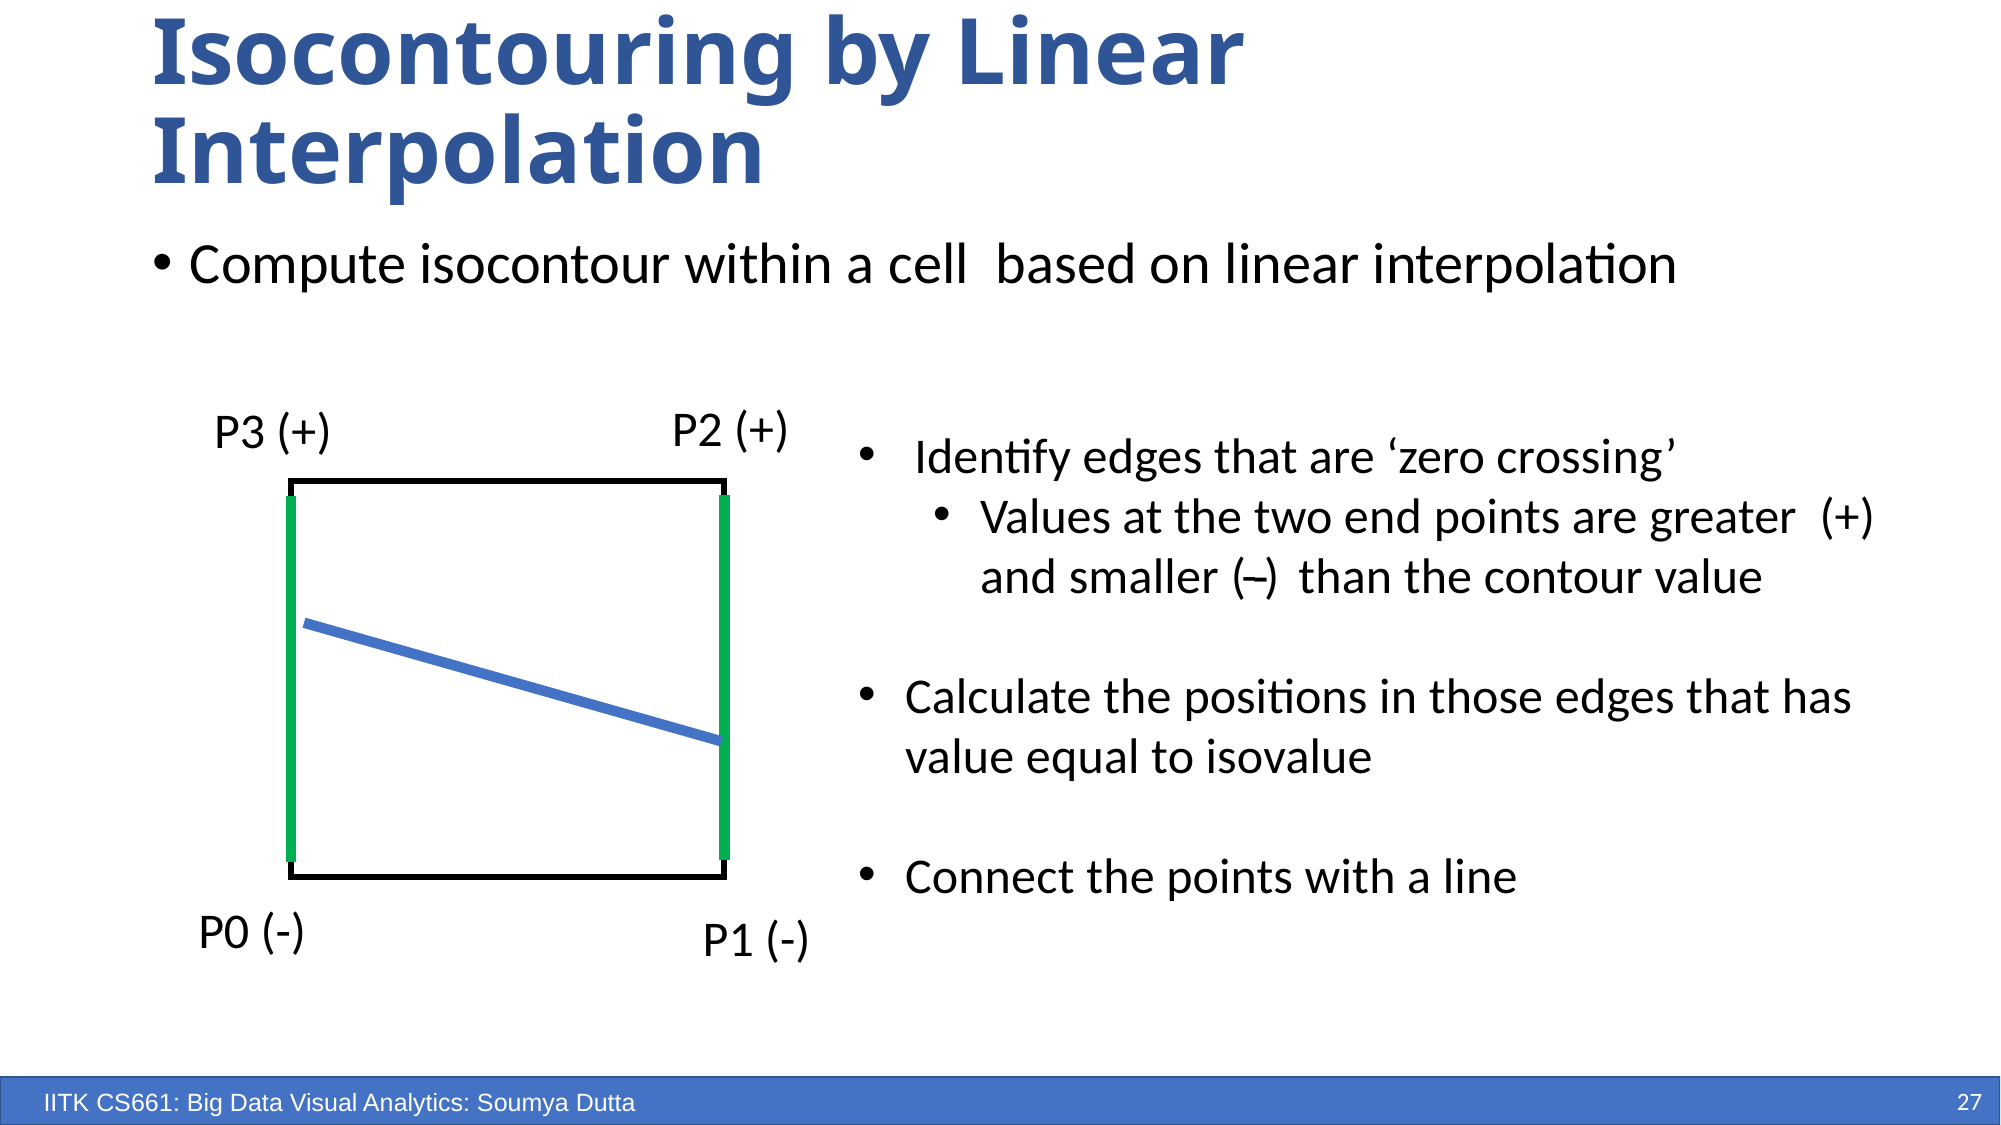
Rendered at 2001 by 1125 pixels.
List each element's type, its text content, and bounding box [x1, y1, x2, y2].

text_box P0 (-) [183, 890, 322, 966]
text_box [303, 622, 722, 742]
text_box Identify edges that are ‘zero crossing’ Values at the two end points are greater (+) and smaller (-­‐) than the contour value Calculate the positions in those edges that has value equal to isovalue Connect the points with a line [843, 415, 1938, 911]
text_box P2 (+) [657, 388, 805, 464]
text_box P3 (+) [199, 391, 347, 467]
title Isocontouring by Linear Interpolation [137, 35, 1863, 173]
text_box [290, 480, 725, 878]
list Compute isocontour within a cell based on linear interpolation [137, 225, 1863, 363]
text_box P1 (-) [687, 899, 826, 974]
